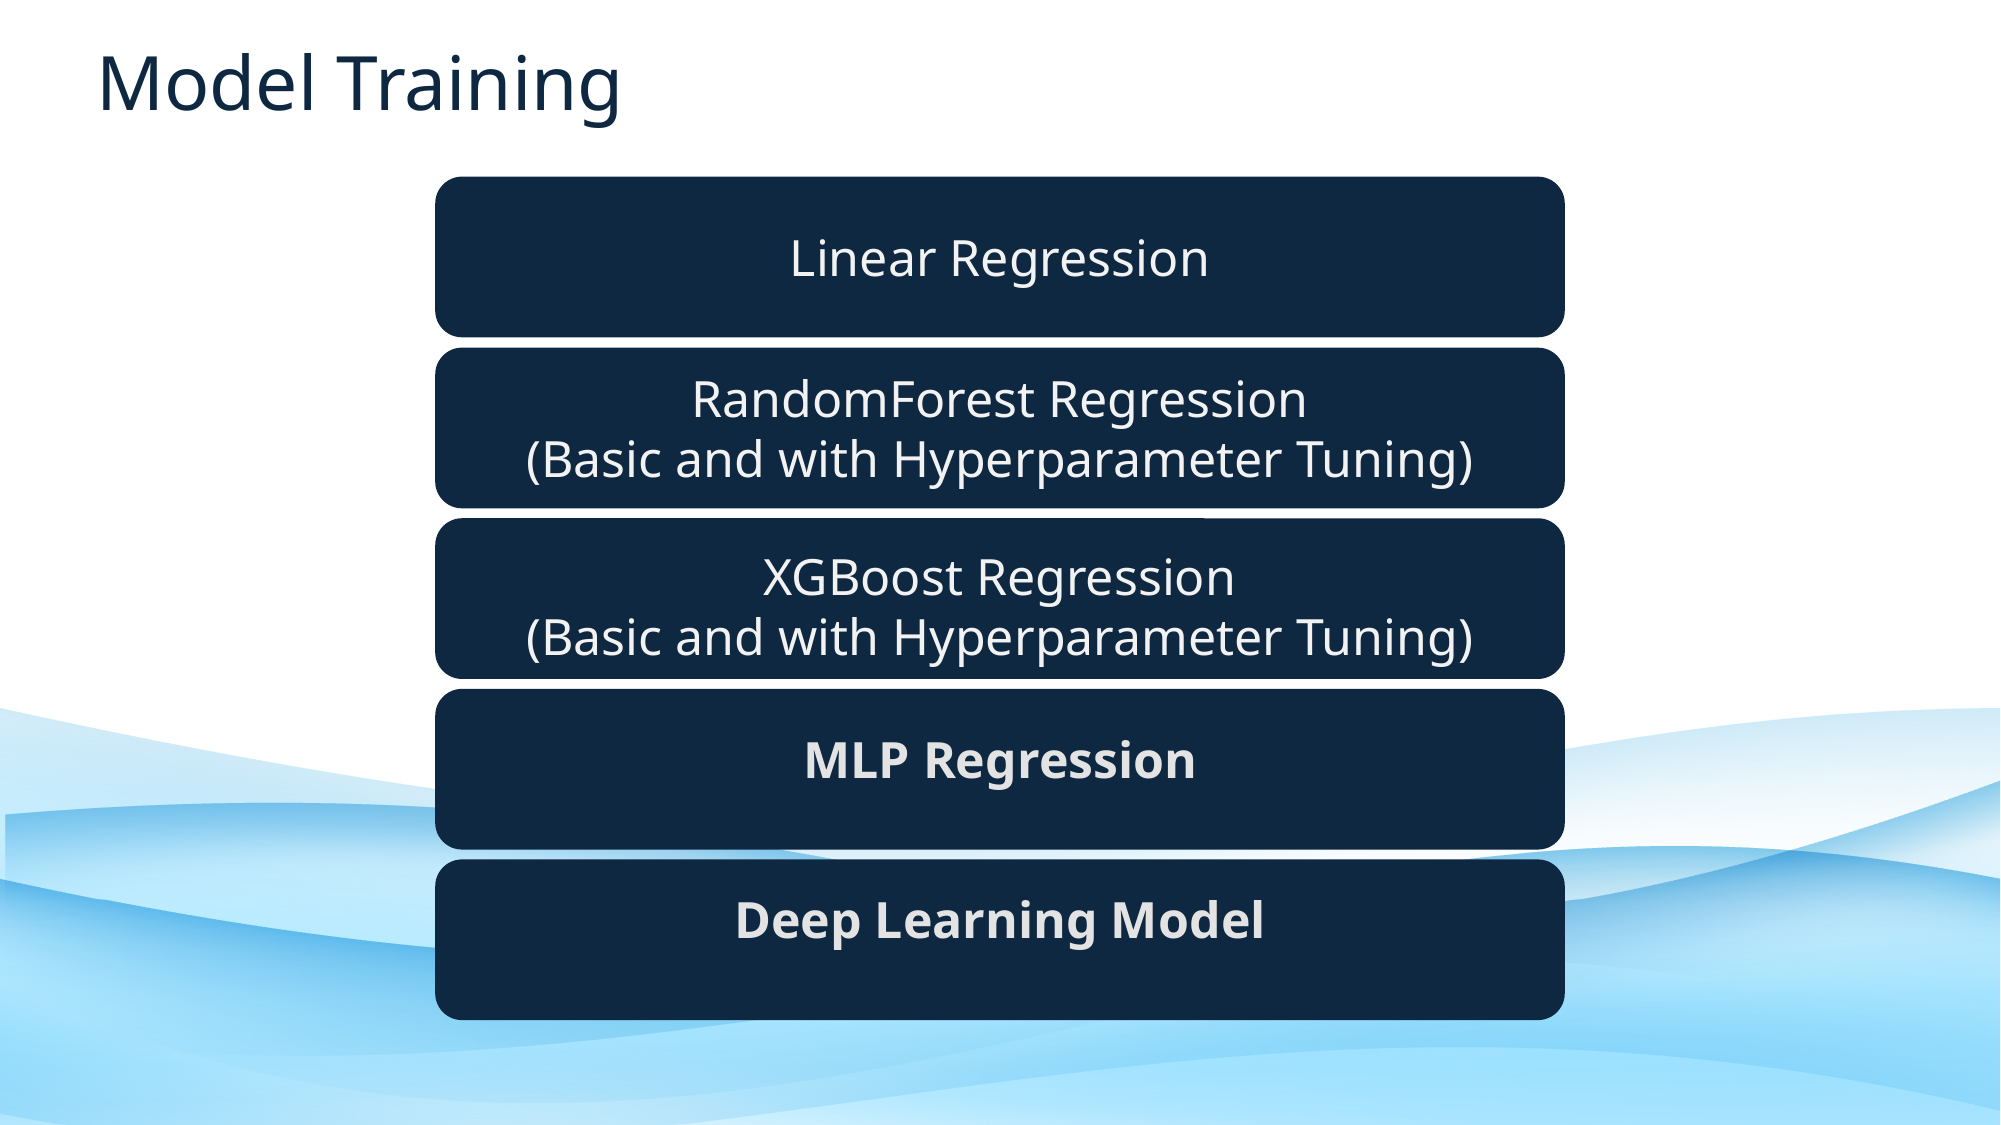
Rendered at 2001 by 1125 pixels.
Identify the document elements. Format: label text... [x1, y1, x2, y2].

text_box [433, 857, 1567, 1022]
text_box MLP Regression [435, 720, 1565, 796]
text_box [437, 495, 1563, 510]
picture [0, 0, 2001, 1125]
text_box XGBoost Regression (Basic and with Hyperparameter Tuning) [435, 538, 1565, 673]
text_box [433, 687, 1567, 852]
text_box Linear Regression [435, 219, 1565, 294]
text_box Model Training [81, 28, 1310, 134]
text_box Deep Learning Model [435, 881, 1565, 957]
text_box [433, 516, 1567, 661]
text_box RandomForest Regression (Basic and with Hyperparameter Tuning) [435, 359, 1565, 495]
text_box [442, 673, 1558, 681]
text_box [433, 175, 1567, 339]
text_box [438, 346, 1562, 359]
